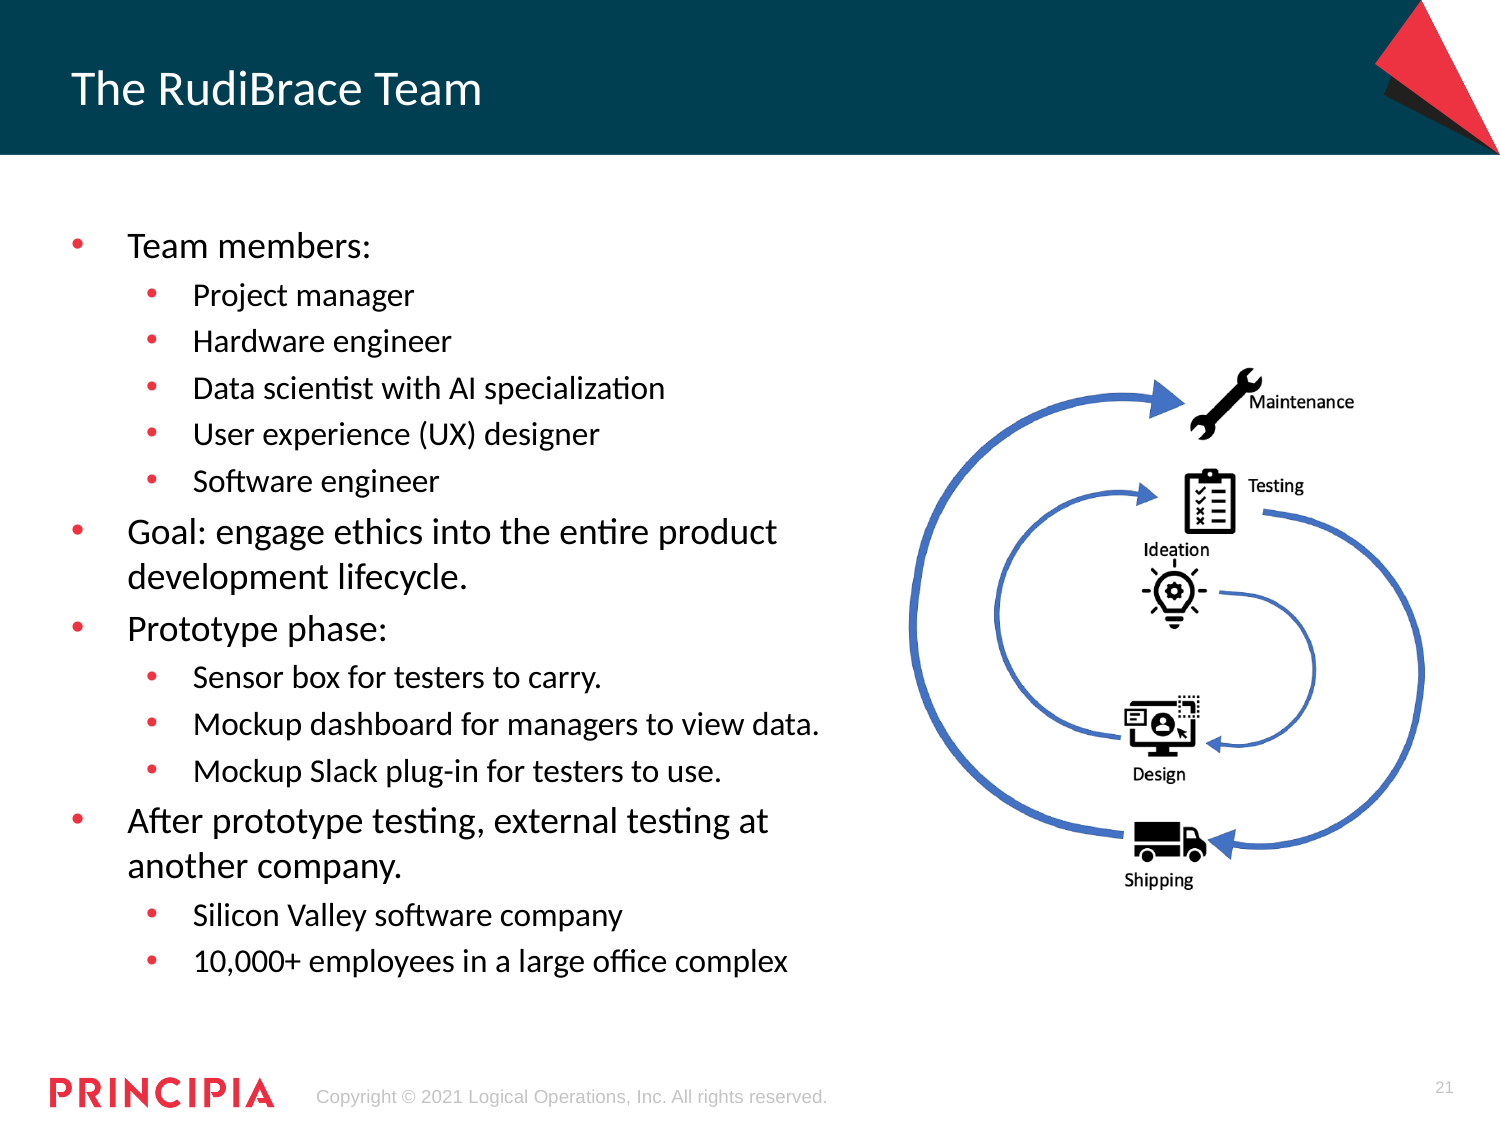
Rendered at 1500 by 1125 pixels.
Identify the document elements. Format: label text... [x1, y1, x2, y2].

slide_number 21 [1118, 1057, 1469, 1118]
title The RudiBrace Team [56, 16, 1350, 155]
picture [858, 337, 1500, 912]
picture [1376, 0, 1500, 155]
picture [50, 1077, 275, 1108]
list Team members: Project manager Hardware engineer Data scientist with AI specialization User experience (UX) designer Software engineer Goal: engage ethics into the entire product development lifecycle. Prototype phase: Sensor box for testers to carry. Mockup dashboard for managers to view data. Mockup Slack plug-in for testers to use. After prototype testing, external testing at another company. Silicon Valley software company 10,000+ employees in a large office complex [56, 213, 1444, 1021]
